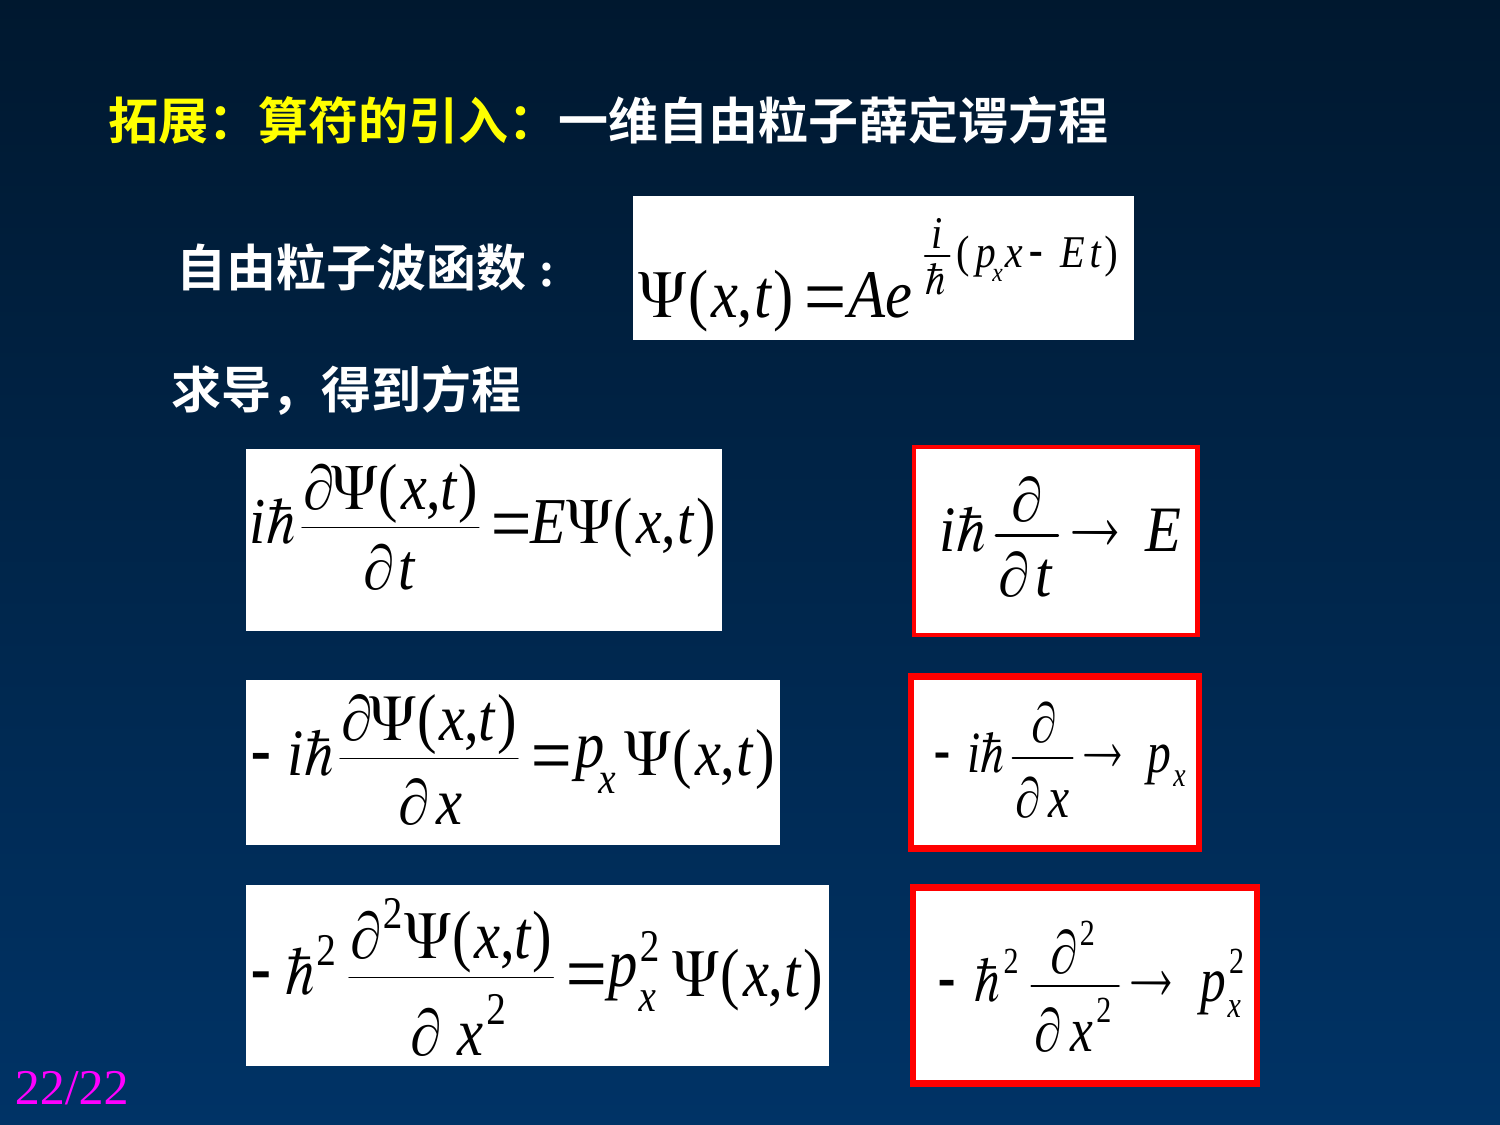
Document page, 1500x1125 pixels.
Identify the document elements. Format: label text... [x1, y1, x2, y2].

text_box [245, 448, 723, 632]
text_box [913, 679, 1196, 846]
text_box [916, 448, 1196, 634]
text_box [915, 890, 1255, 1081]
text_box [245, 884, 830, 1067]
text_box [632, 195, 1135, 341]
text_box 拓展：算符的引入：一维自由粒子薛定谔方程 [93, 81, 1289, 157]
text_box 22/22 [0, 1046, 350, 1125]
text_box 求导，得到方程 [157, 351, 739, 427]
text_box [245, 679, 780, 846]
text_box 自由粒子波函数: [161, 228, 627, 304]
